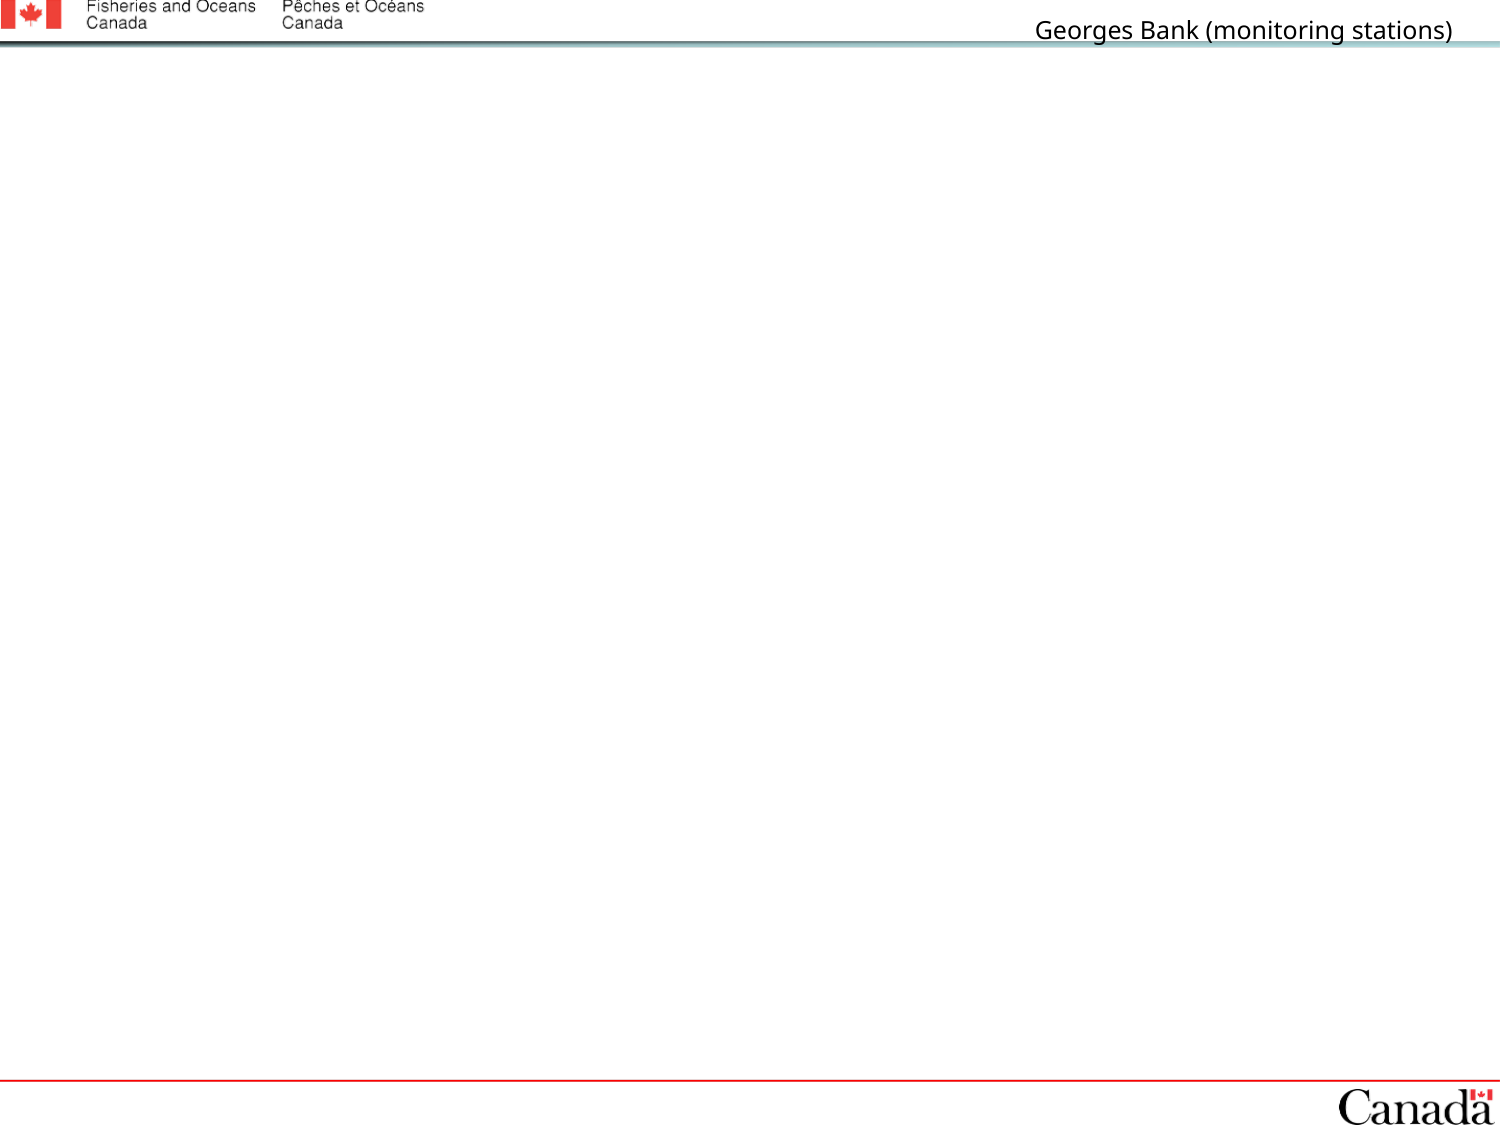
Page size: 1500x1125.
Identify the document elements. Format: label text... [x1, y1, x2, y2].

list Georges Bank (monitoring stations) [831, 7, 1469, 52]
picture [0, 0, 1500, 1125]
